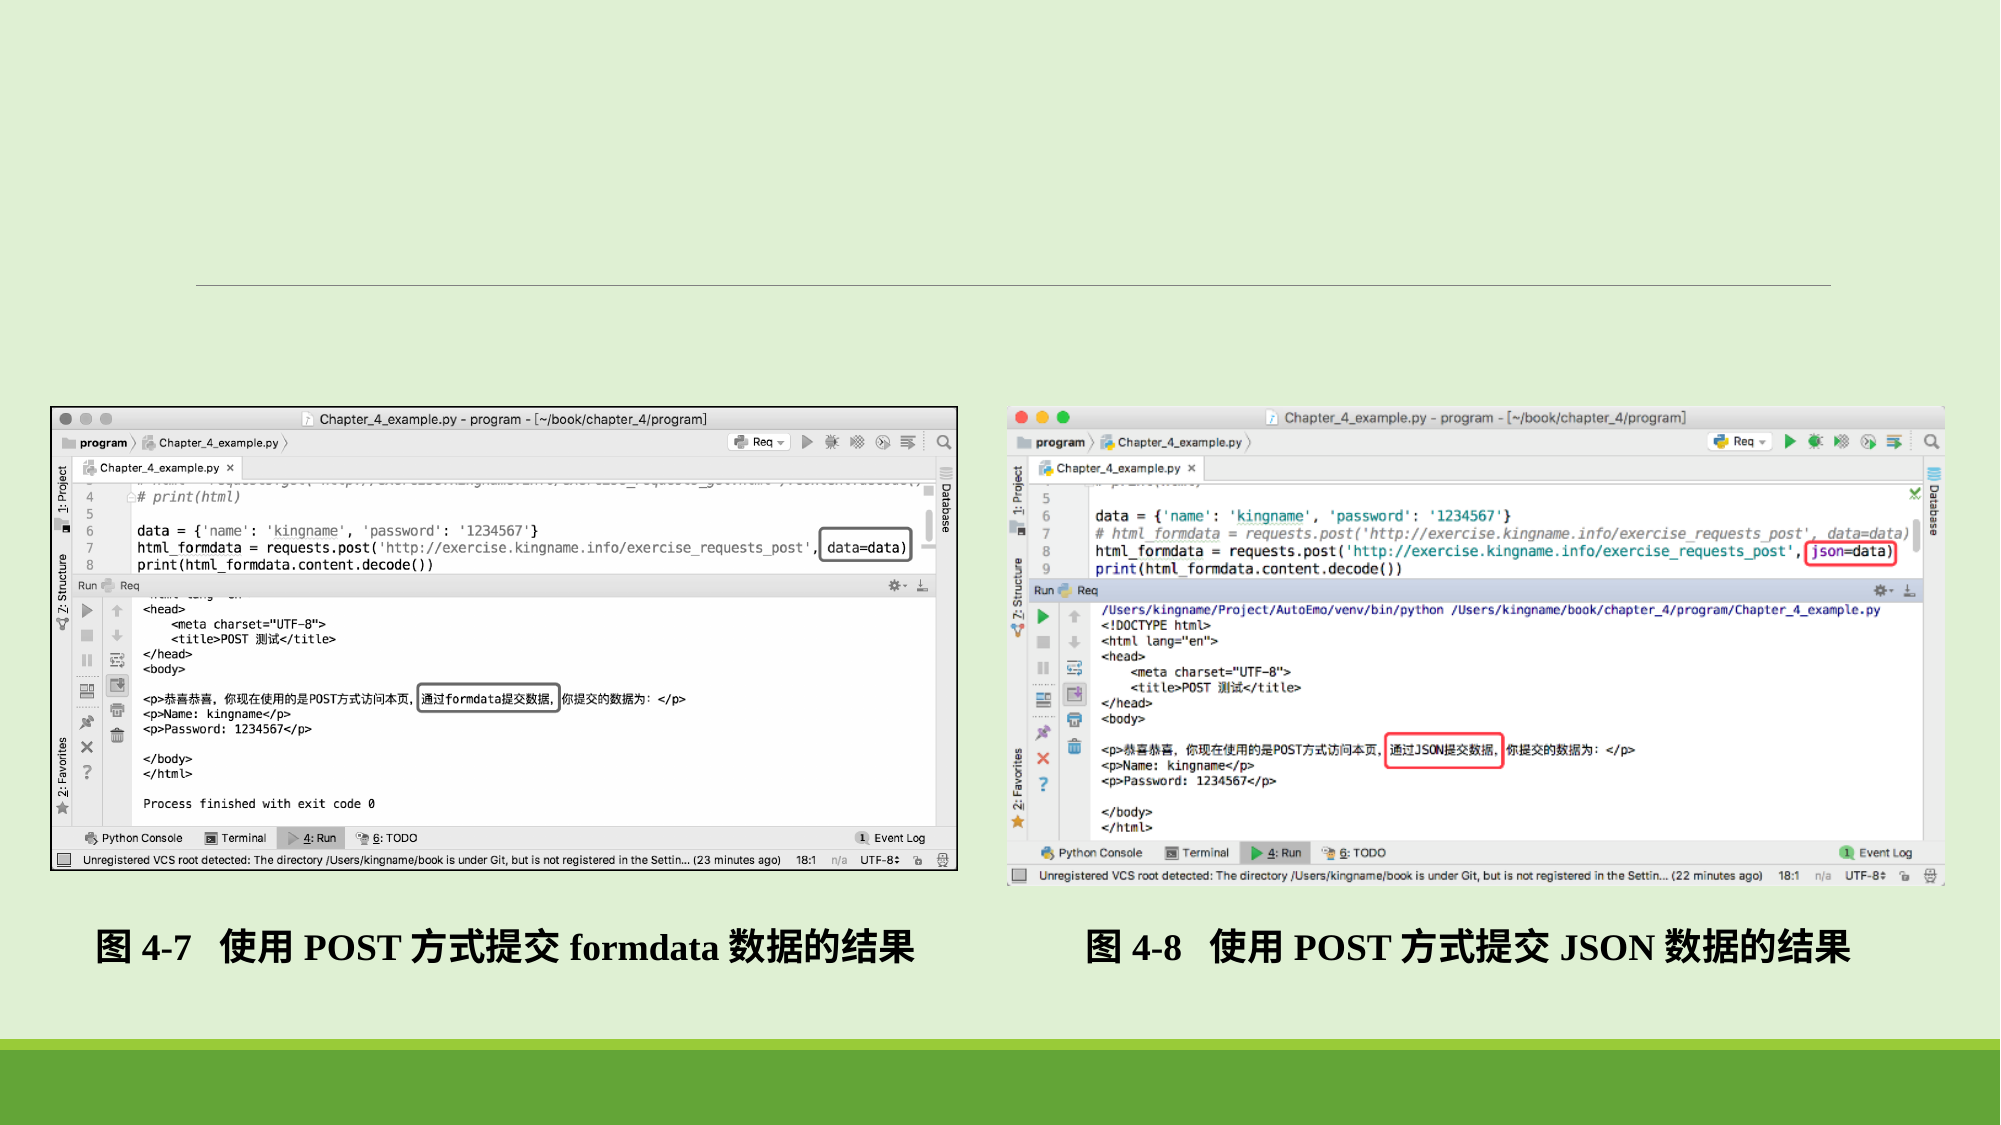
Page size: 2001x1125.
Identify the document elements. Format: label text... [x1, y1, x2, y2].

text_box 图4-8 使用POST方式提交JSON数据的结果 [1070, 915, 1867, 976]
text_box 图4-7 使用POST方式提交formdata数据的结果 [80, 915, 932, 976]
picture [49, 405, 958, 871]
picture [1007, 405, 1945, 886]
